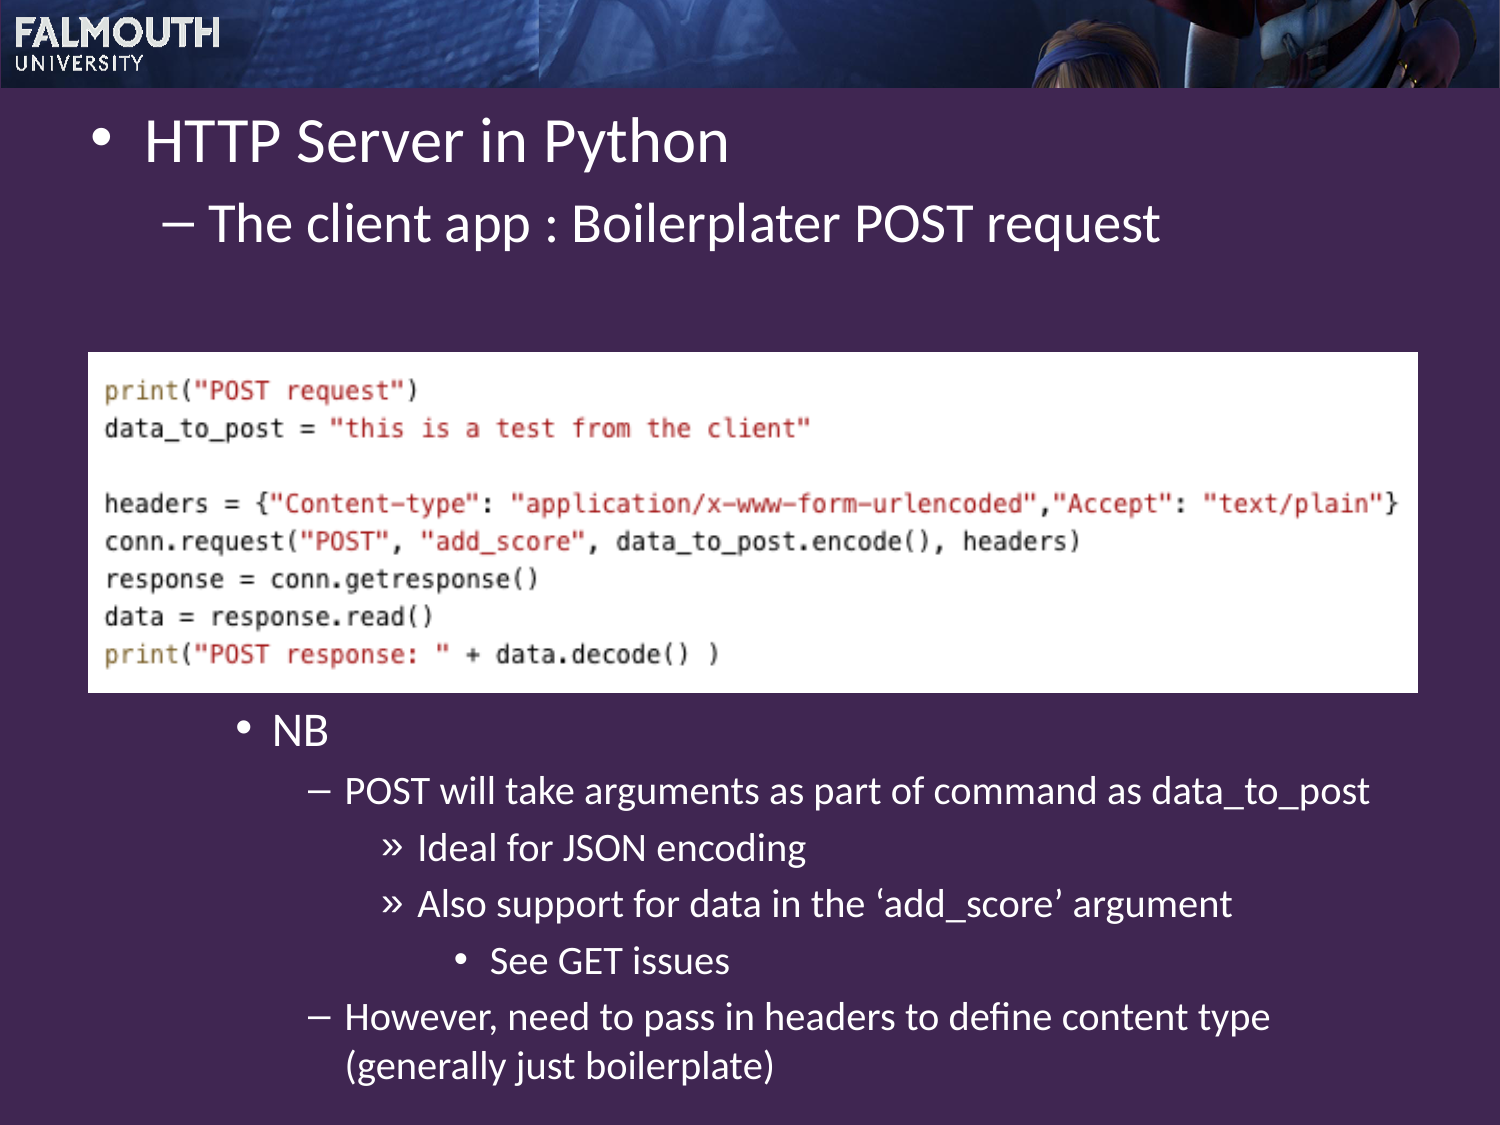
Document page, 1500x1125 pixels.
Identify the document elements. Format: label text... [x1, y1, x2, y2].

picture [88, 352, 1418, 693]
picture [0, 0, 1500, 90]
list HTTP Server in Python The client app : Boilerplater POST request NB POST will take arguments as part of command as data_to_post Ideal for JSON encoding Also support for data in the ‘add_score’ argument See GET issues However, need to pass in headers to define content type (generally just boilerplate) [75, 90, 1425, 1106]
